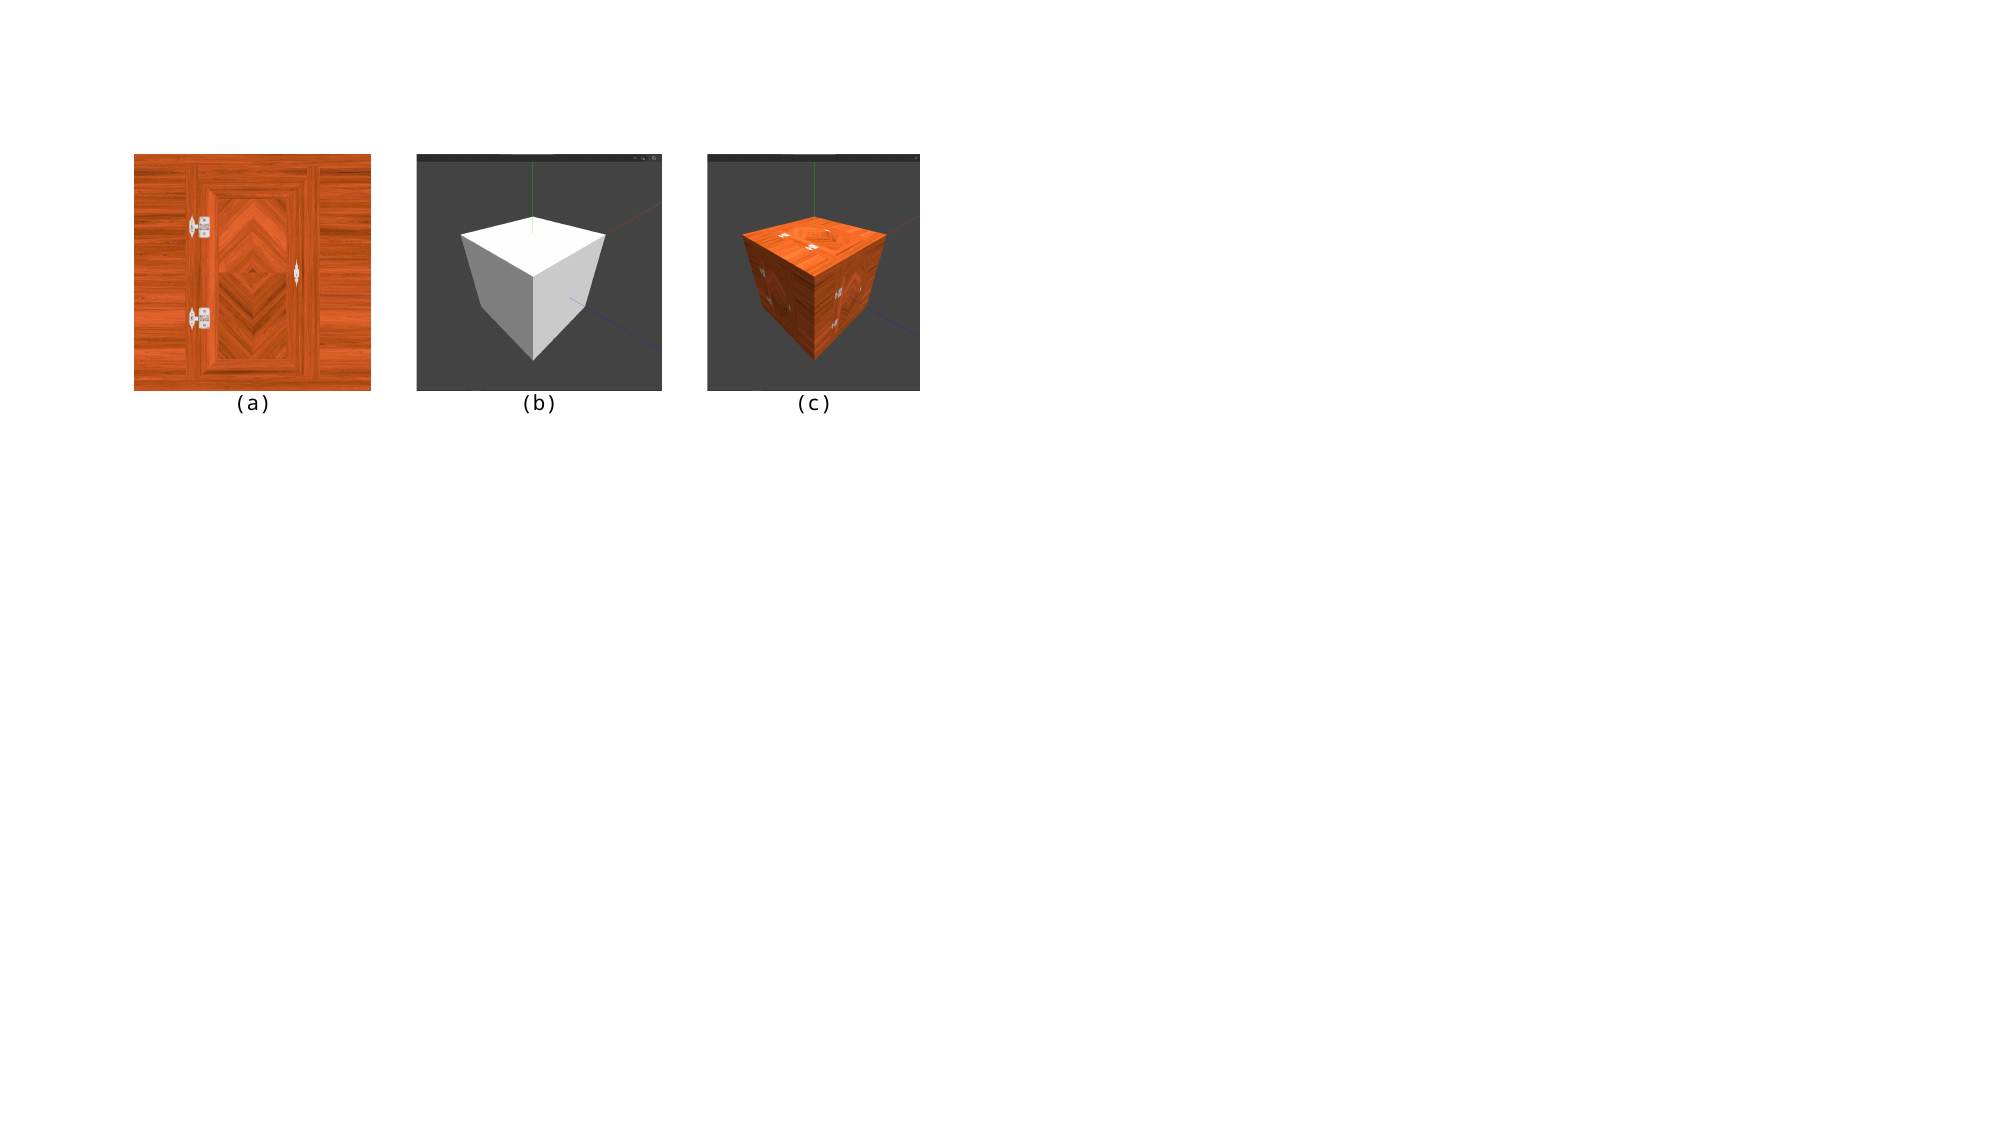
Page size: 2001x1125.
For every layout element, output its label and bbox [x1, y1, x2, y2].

text_box [134, 154, 920, 423]
